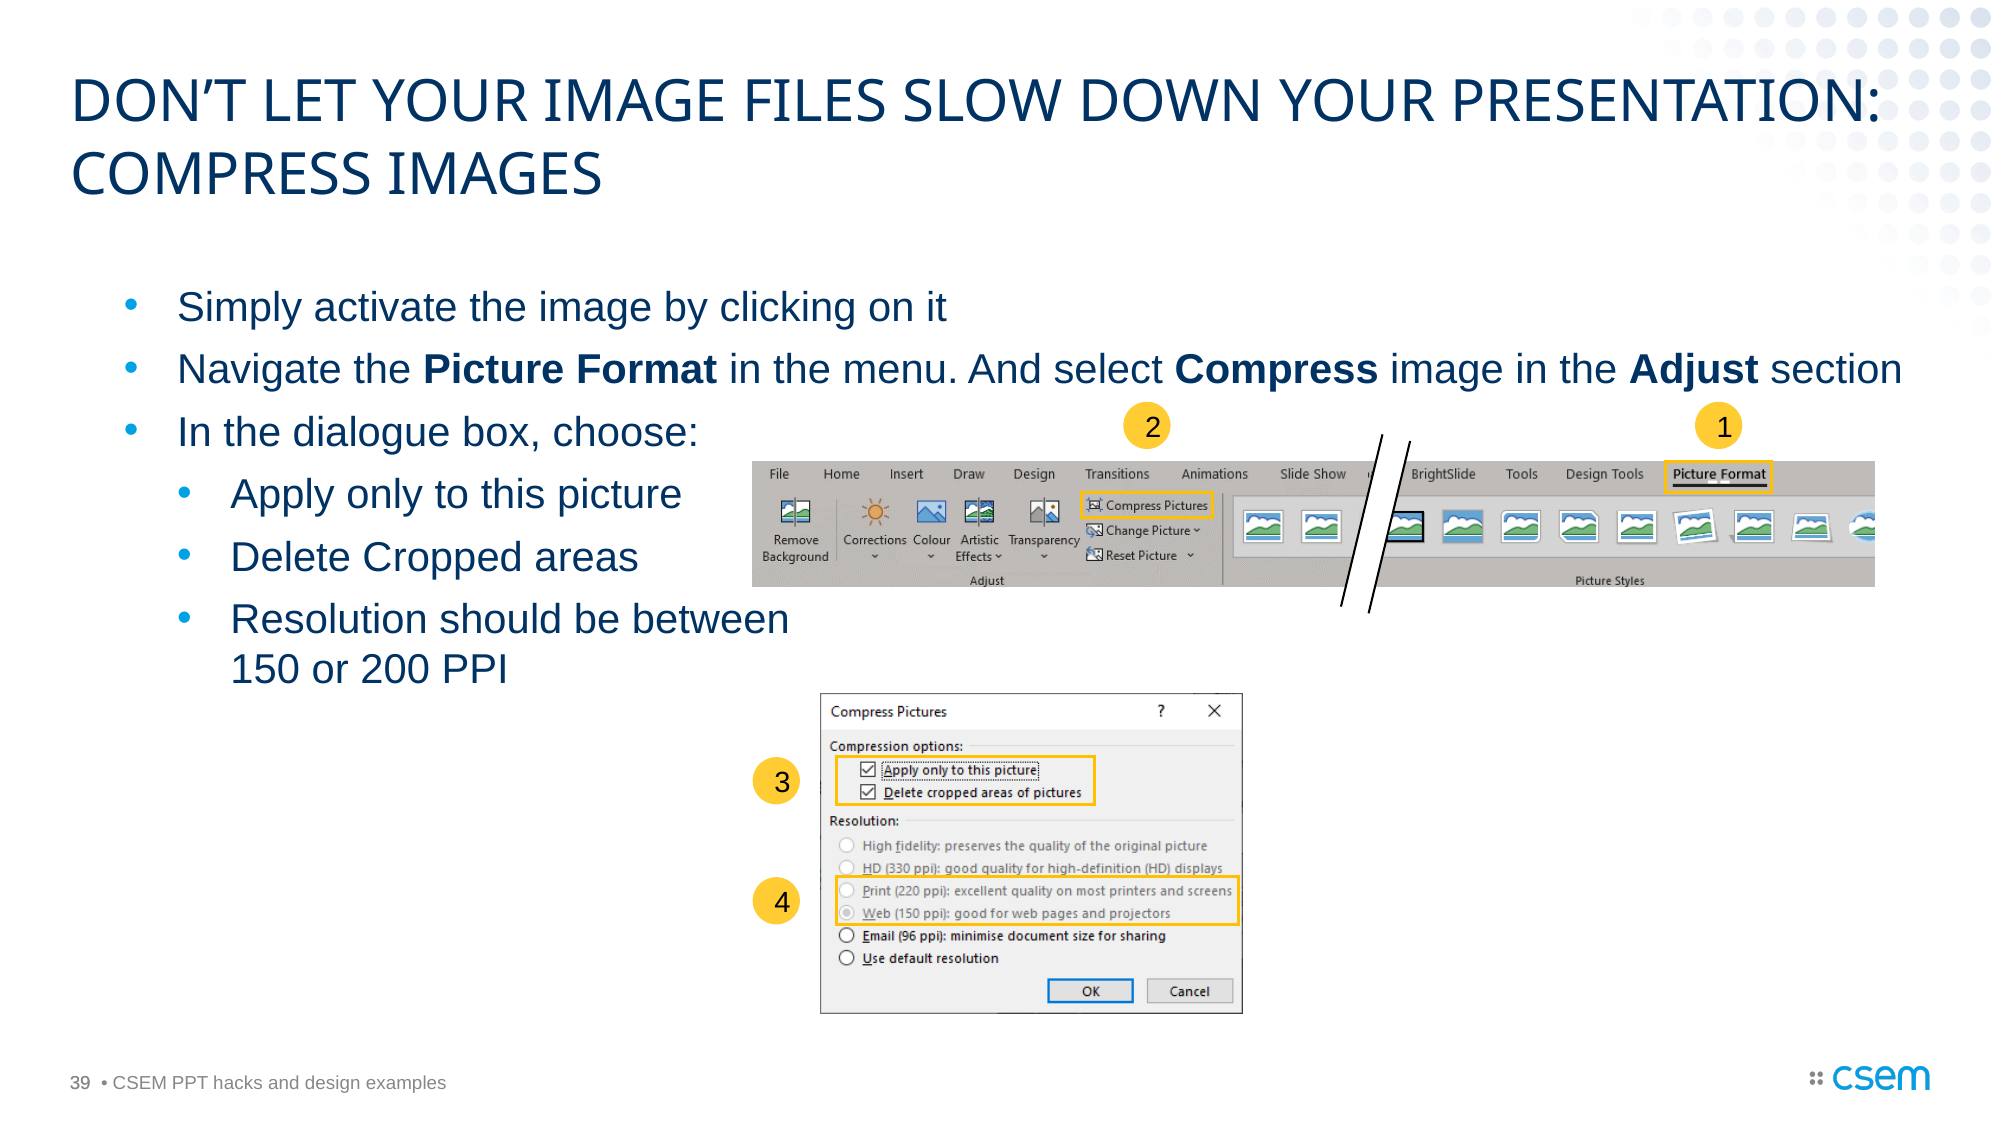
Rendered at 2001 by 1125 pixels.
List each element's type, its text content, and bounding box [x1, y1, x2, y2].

picture [1903, 1070, 1911, 1090]
picture [1880, 1071, 1890, 1075]
text_box 2 [1122, 400, 1172, 435]
picture [1837, 1066, 1869, 1090]
picture [1860, 1066, 1880, 1090]
slide_number 39 [48, 1049, 91, 1094]
picture [1611, 7, 1991, 362]
picture [1809, 1066, 1839, 1090]
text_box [752, 435, 1875, 613]
text_box 3 [751, 756, 801, 806]
list Simply activate the image by clicking on it Navigate the Picture Format in the menu. And select Compress image in the Adjust section In the dialogue box, choose: Apply only to this picture Delete Cropped areas Resolution should be between 150 or 200 PPI [70, 279, 1930, 1036]
picture [1916, 1070, 1925, 1090]
picture [820, 693, 1243, 1014]
text_box 4 [751, 876, 801, 926]
text_box 1 [1694, 400, 1744, 435]
picture [1880, 1066, 1902, 1090]
title Don’t Let Your image files slow down your presentation: Compress images [70, 60, 1930, 208]
